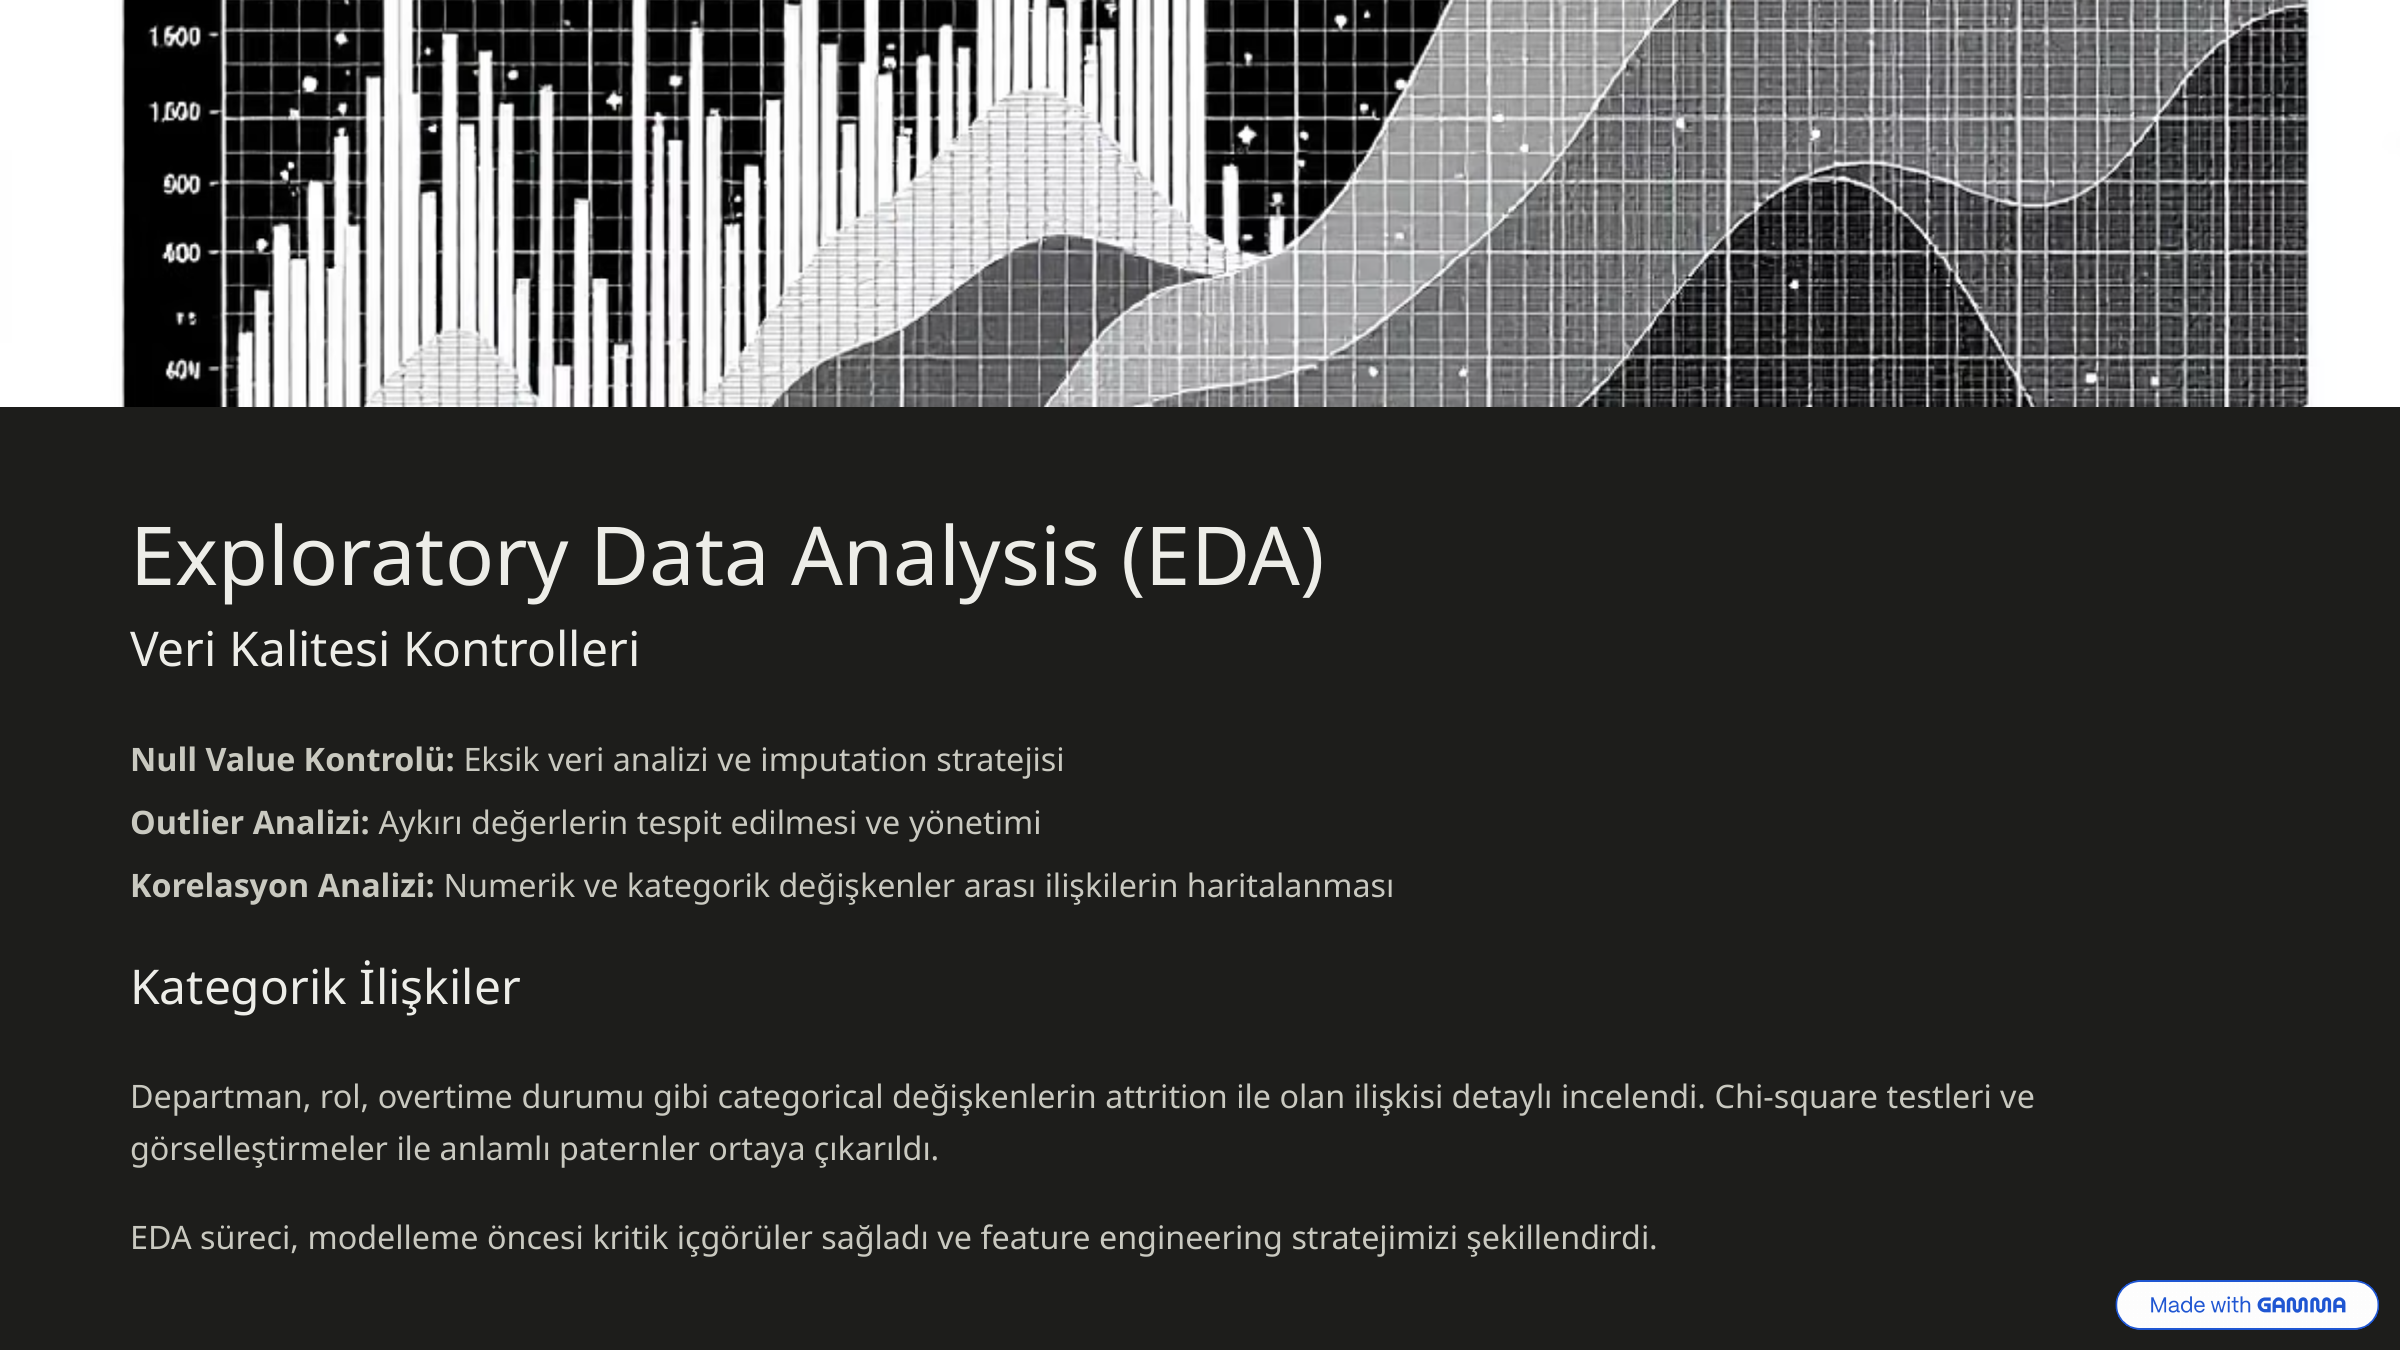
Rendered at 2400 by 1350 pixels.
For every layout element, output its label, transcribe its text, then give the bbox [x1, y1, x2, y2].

text_box Korelasyon Analizi: Numerik ve kategorik değişkenler arası ilişkilerin haritalanması [130, 852, 2270, 905]
picture [2106, 1271, 2389, 1339]
text_box Veri Kalitesi Kontrolleri [130, 615, 691, 677]
text_box Outlier Analizi: Aykırı değerlerin tespit edilmesi ve yönetimi [130, 788, 2270, 841]
picture [0, 0, 2400, 407]
text_box Departman, rol, overtime durumu gibi categorical değişkenlerin attrition ile olan ilişkisi detaylı incelendi. Chi-square testleri ve görselleştirmeler ile anlamlı paternler ortaya çıkarıldı. [130, 1063, 2270, 1168]
text_box EDA süreci, modelleme öncesi kritik içgörüler sağladı ve feature engineering stratejimizi şekillendirdi. [130, 1203, 2270, 1256]
text_box Null Value Kontrolü: Eksik veri analizi ve imputation stratejisi [130, 725, 2270, 778]
text_box Exploratory Data Analysis (EDA) [130, 500, 1448, 603]
text_box Kategorik İlişkiler [130, 953, 619, 1015]
